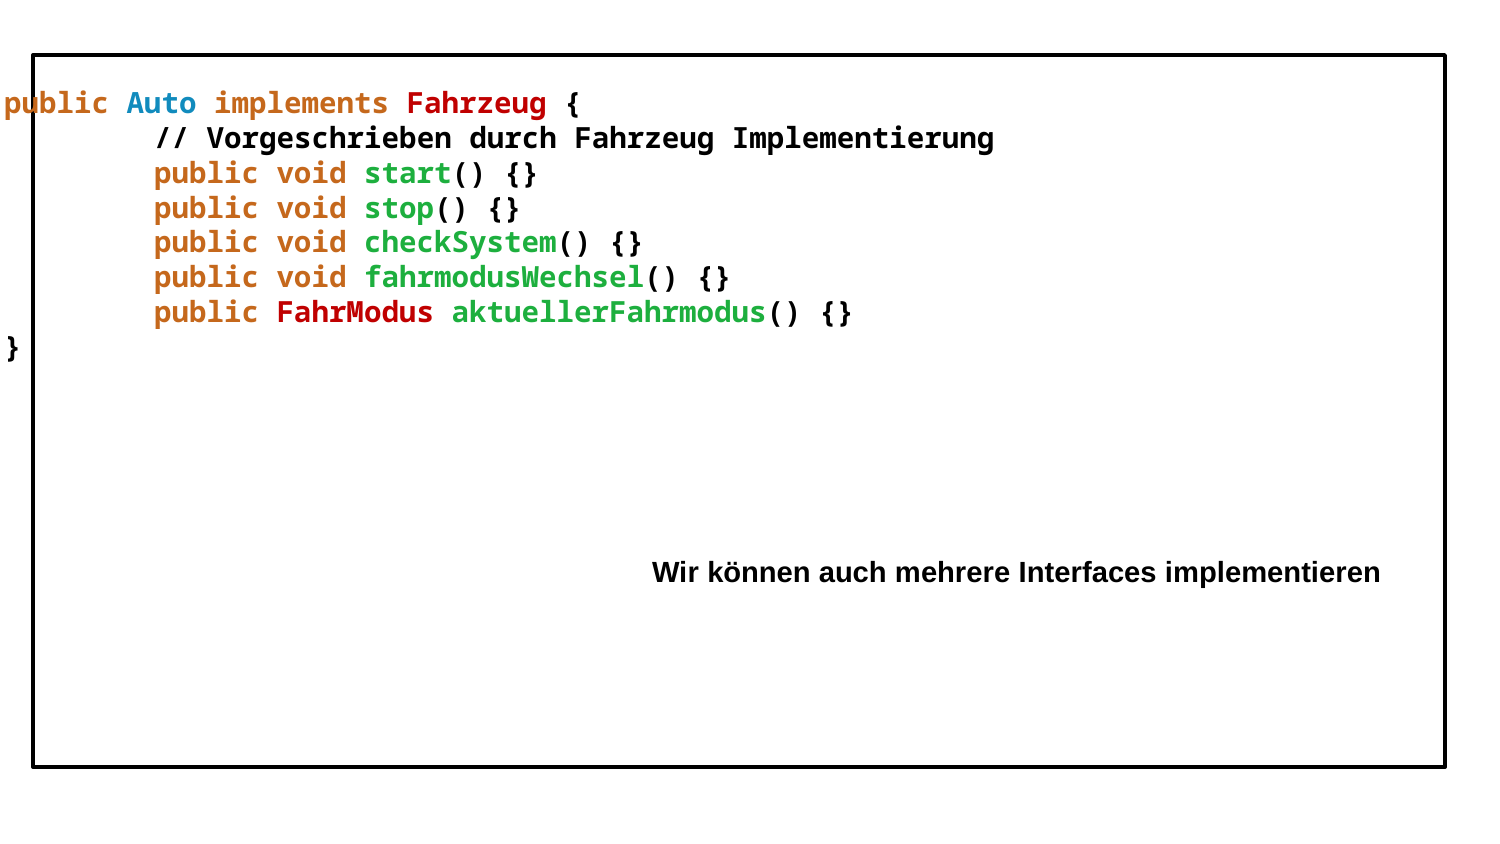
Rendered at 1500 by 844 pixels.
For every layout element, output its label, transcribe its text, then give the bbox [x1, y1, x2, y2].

text_box [31, 53, 1447, 769]
text_box public Auto implements Fahrzeug { // Vorgeschrieben durch Fahrzeug Implementierung public void start() {} public void stop() {} public void checkSystem() {} public void fahrmodusWechsel() {} public FahrModus aktuellerFahrmodus() {} } [0, 76, 1009, 371]
text_box Wir können auch mehrere Interfaces implementieren [637, 545, 1397, 596]
